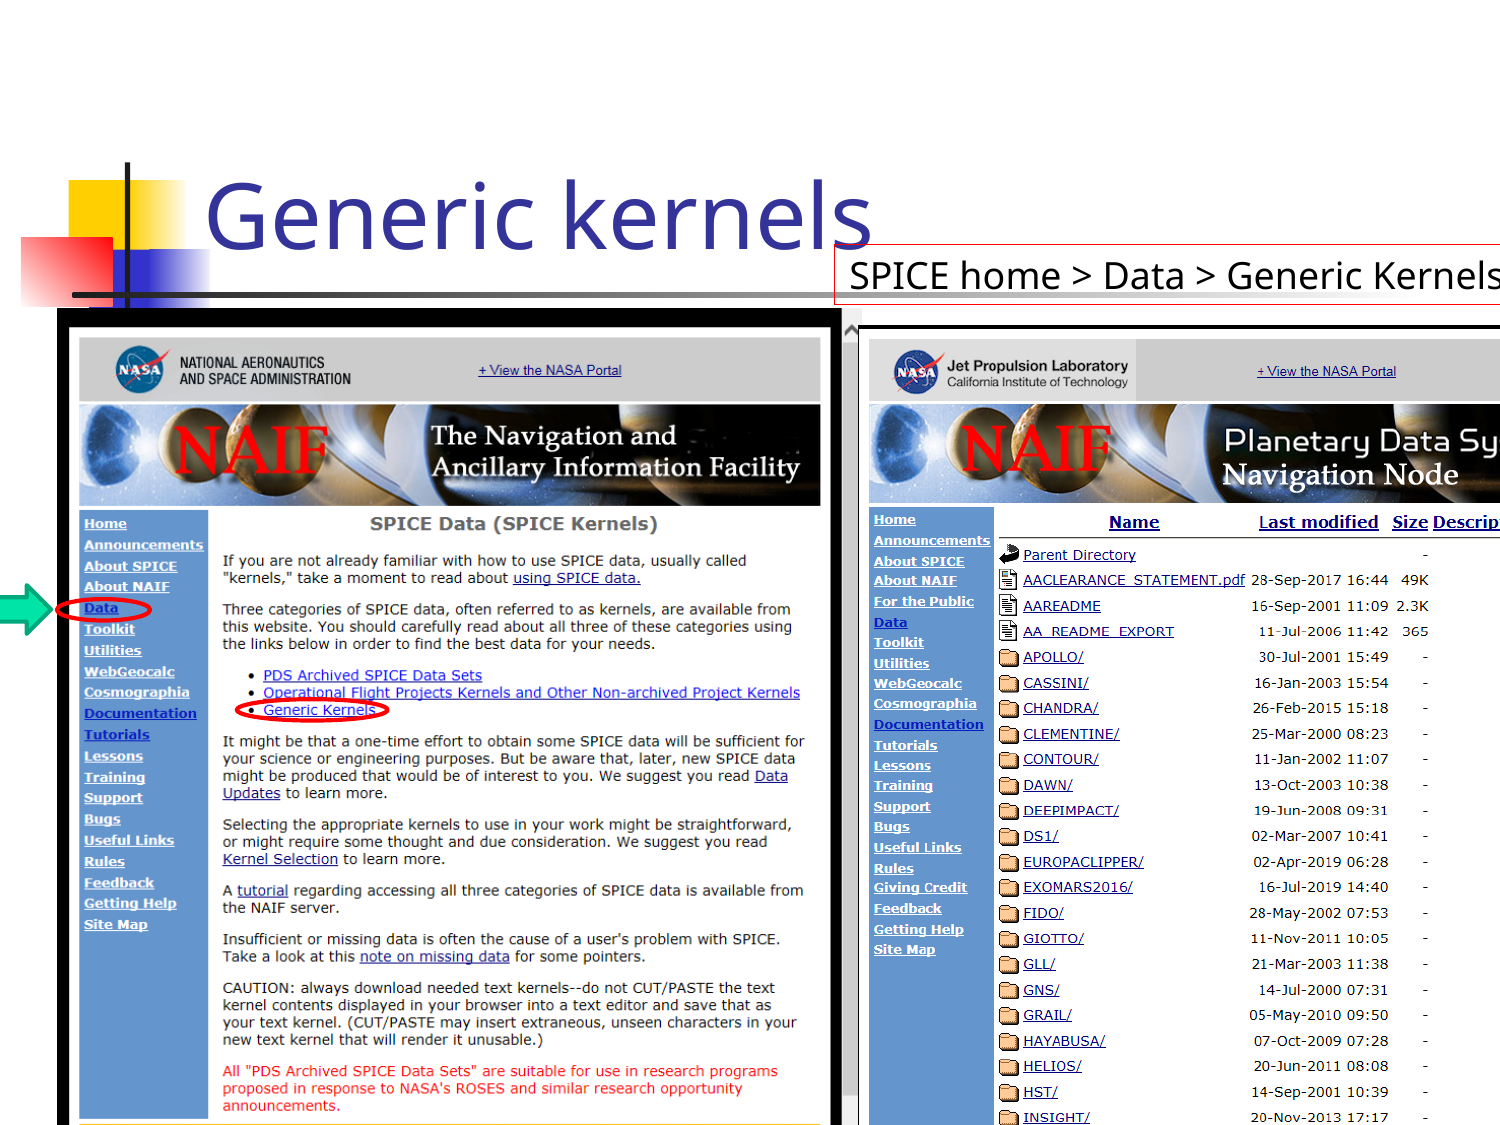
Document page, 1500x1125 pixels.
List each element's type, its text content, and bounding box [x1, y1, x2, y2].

text_box [0, 583, 52, 636]
text_box SPICE home > Data > Generic Kernels [834, 244, 1500, 305]
title Generic kernels [188, 35, 1468, 275]
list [858, 324, 1500, 1125]
picture [57, 308, 862, 1125]
